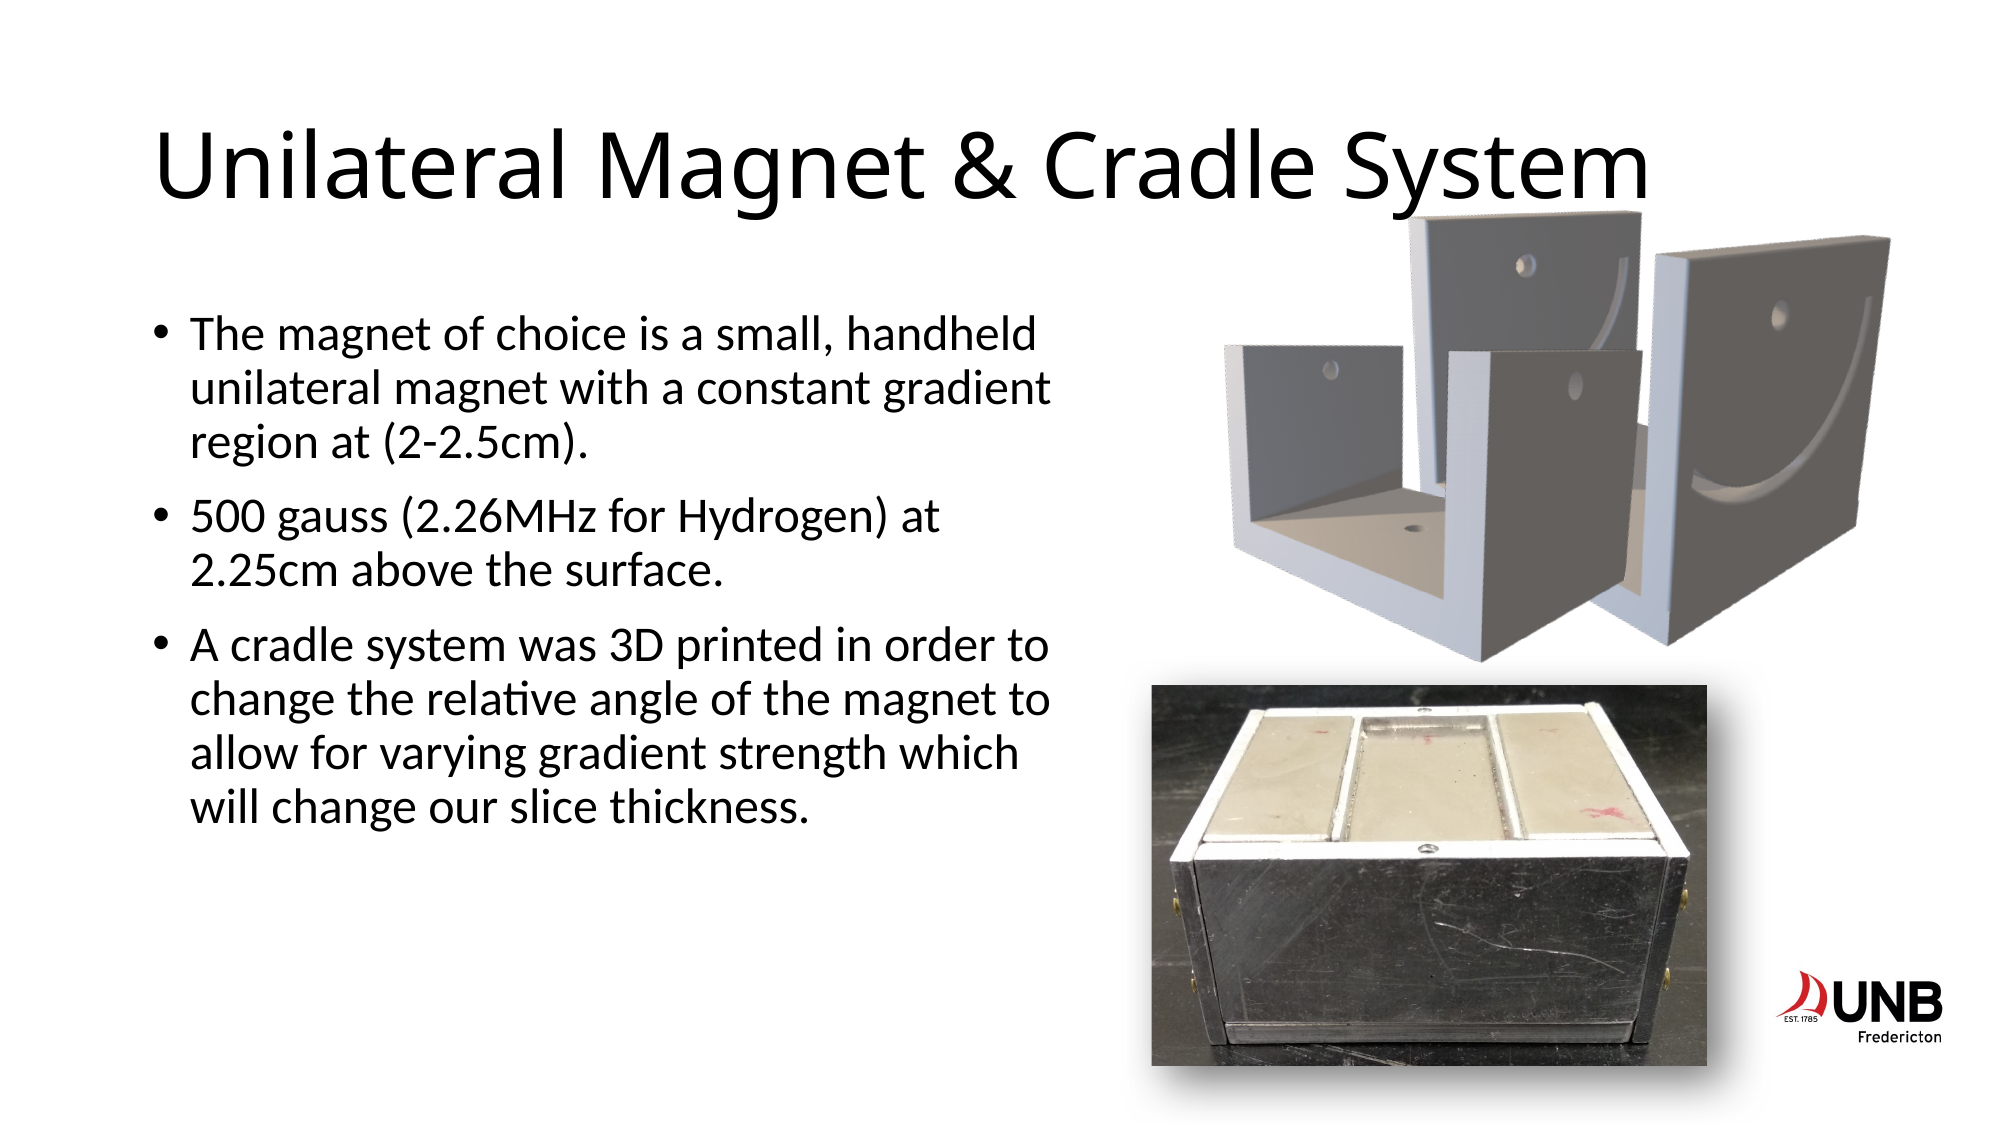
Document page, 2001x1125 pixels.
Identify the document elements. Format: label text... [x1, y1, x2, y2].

title Unilateral Magnet & Cradle System [137, 59, 1429, 278]
list The magnet of choice is a small, handheld unilateral magnet with a constant gradient region at (2-2.5cm). 500 gauss (2.26MHz for Hydrogen) at 2.25cm above the surface. A cradle system was 3D printed in order to change the relative angle of the magnet to allow for varying gradient strength which will change our slice thickness. [137, 299, 1104, 1014]
title Unilateral Magnet & Cradle System [1533, 59, 1863, 158]
picture [1151, 32, 2000, 1066]
picture [1765, 909, 1960, 1103]
